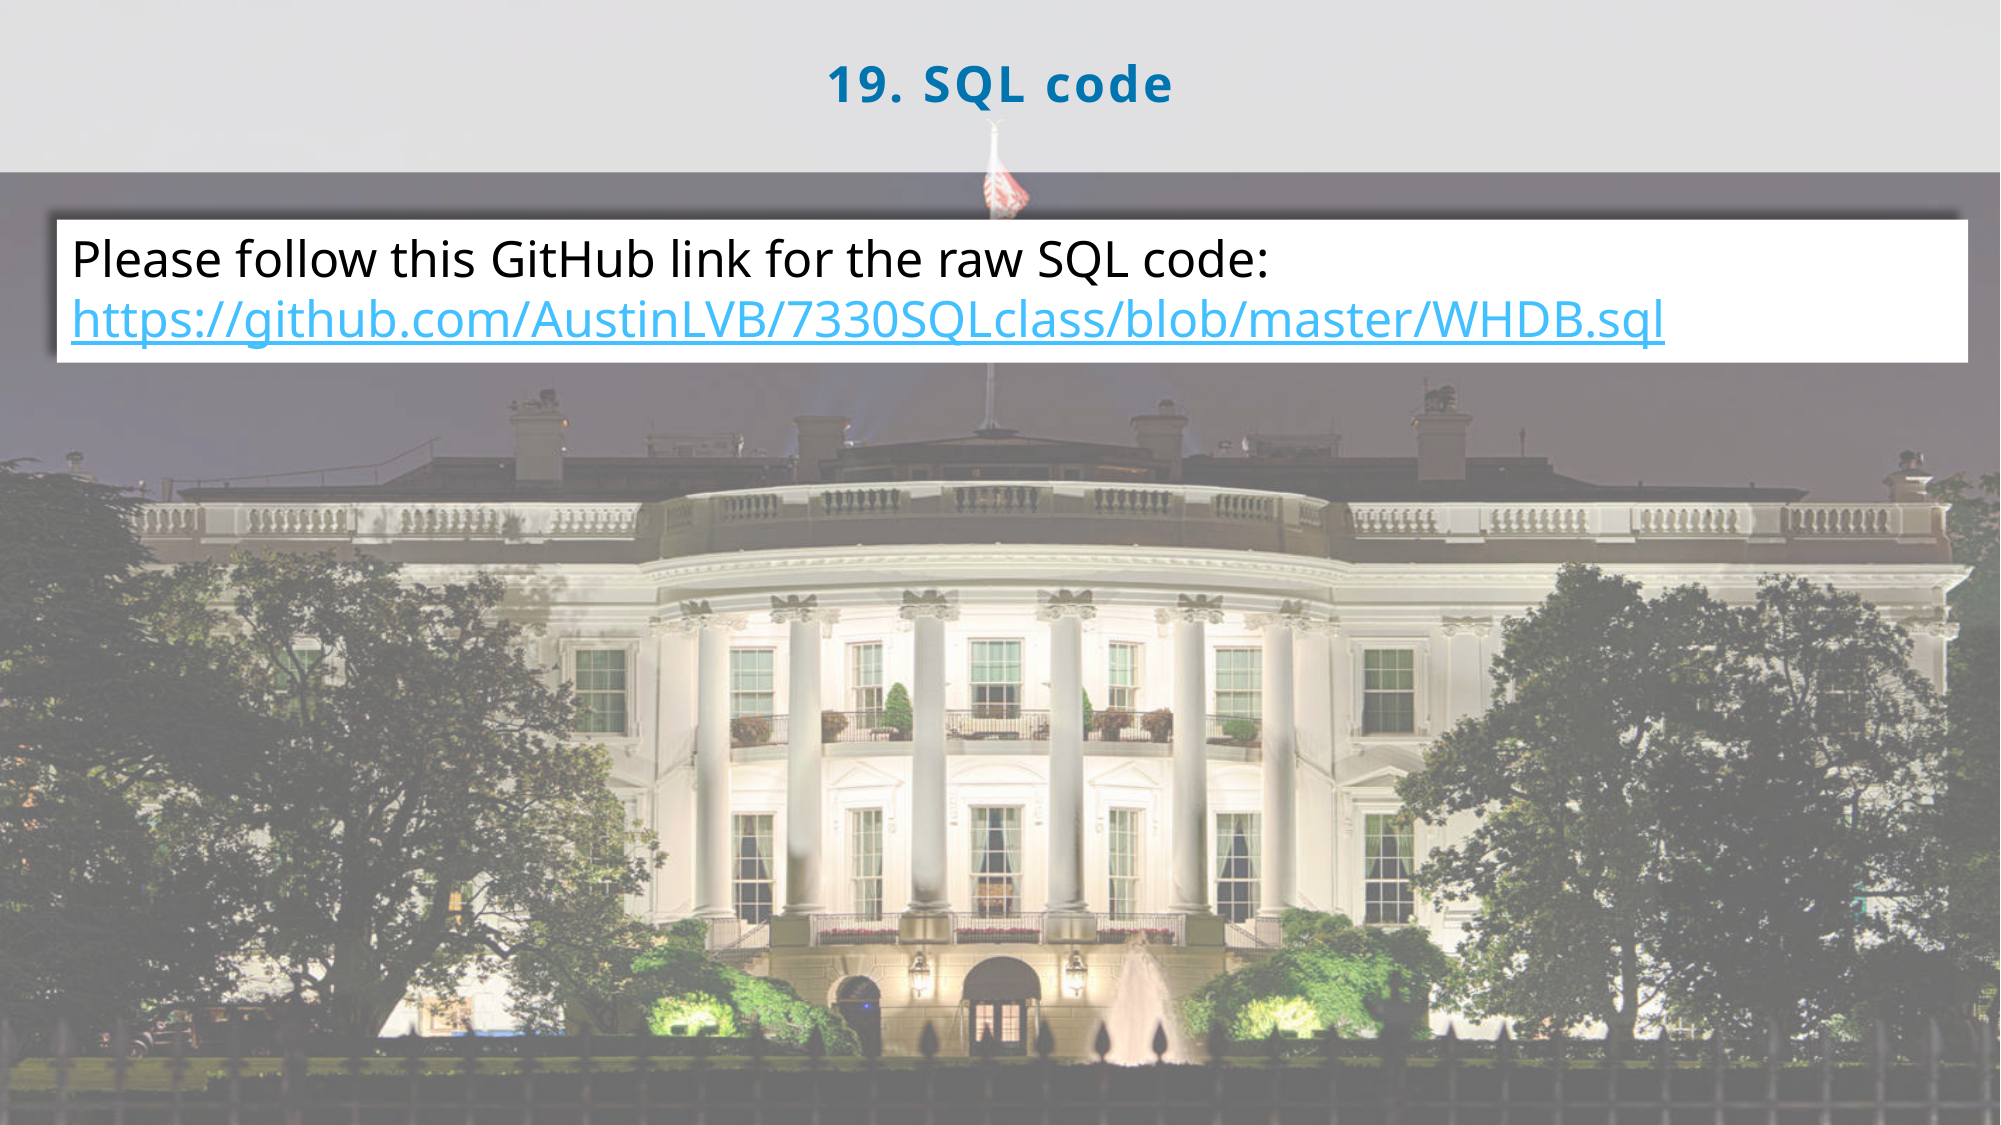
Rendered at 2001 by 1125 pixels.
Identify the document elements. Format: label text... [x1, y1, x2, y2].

title 19. SQL code [0, 0, 2000, 173]
text_box Please follow this GitHub link for the raw SQL code: https://github.com/AustinLVB/7330SQLclass/blob/master/WHDB.sql [56, 219, 1969, 363]
